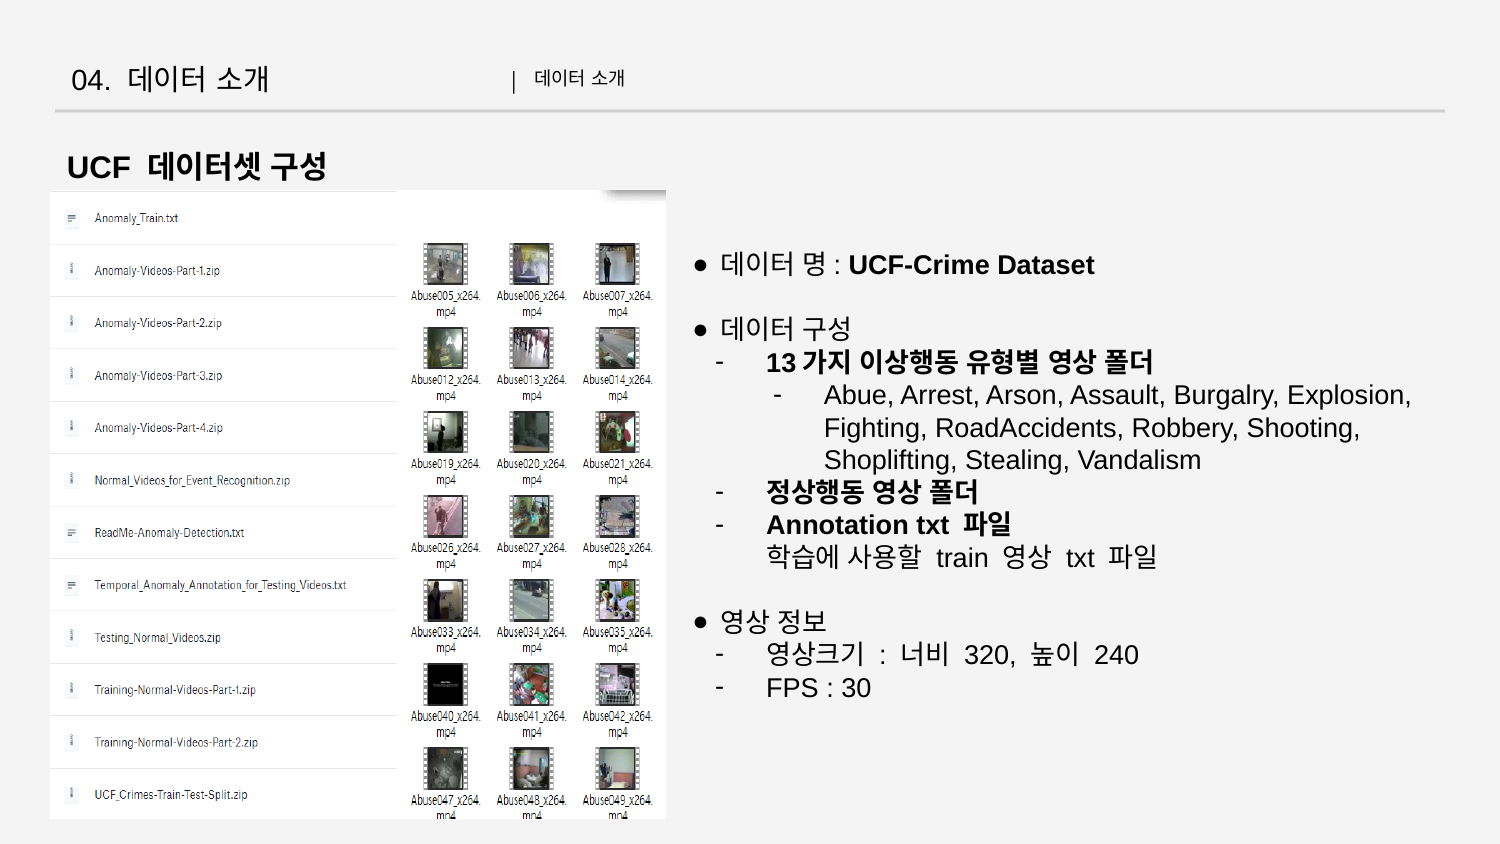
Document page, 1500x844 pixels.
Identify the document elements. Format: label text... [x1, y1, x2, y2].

text_box │ [501, 66, 805, 96]
text_box 데이터 소개 [526, 63, 936, 94]
picture [54, 105, 1445, 116]
text_box UCF 데이터셋 구성 [51, 132, 544, 188]
picture [49, 189, 667, 819]
text_box 데이터 명: UCF-Crime Dataset 데이터 구성 13가지 이상행동 유형별 영상 폴더 Abue, Arrest, Arson, Assault, Burgalry, Explosion, Fighting, RoadAccidents, Robbery, Shooting, Shoplifting, Stealing, Vandalism 정상행동 영상 폴더 Annotation txt 파일 학습에 사용할 train 영상 txt 파일 영상 정보 영상크기 : 너비 320, 높이 240 FPS : 30 [676, 232, 1476, 718]
text_box 04. 데이터 소개 [55, 57, 491, 100]
